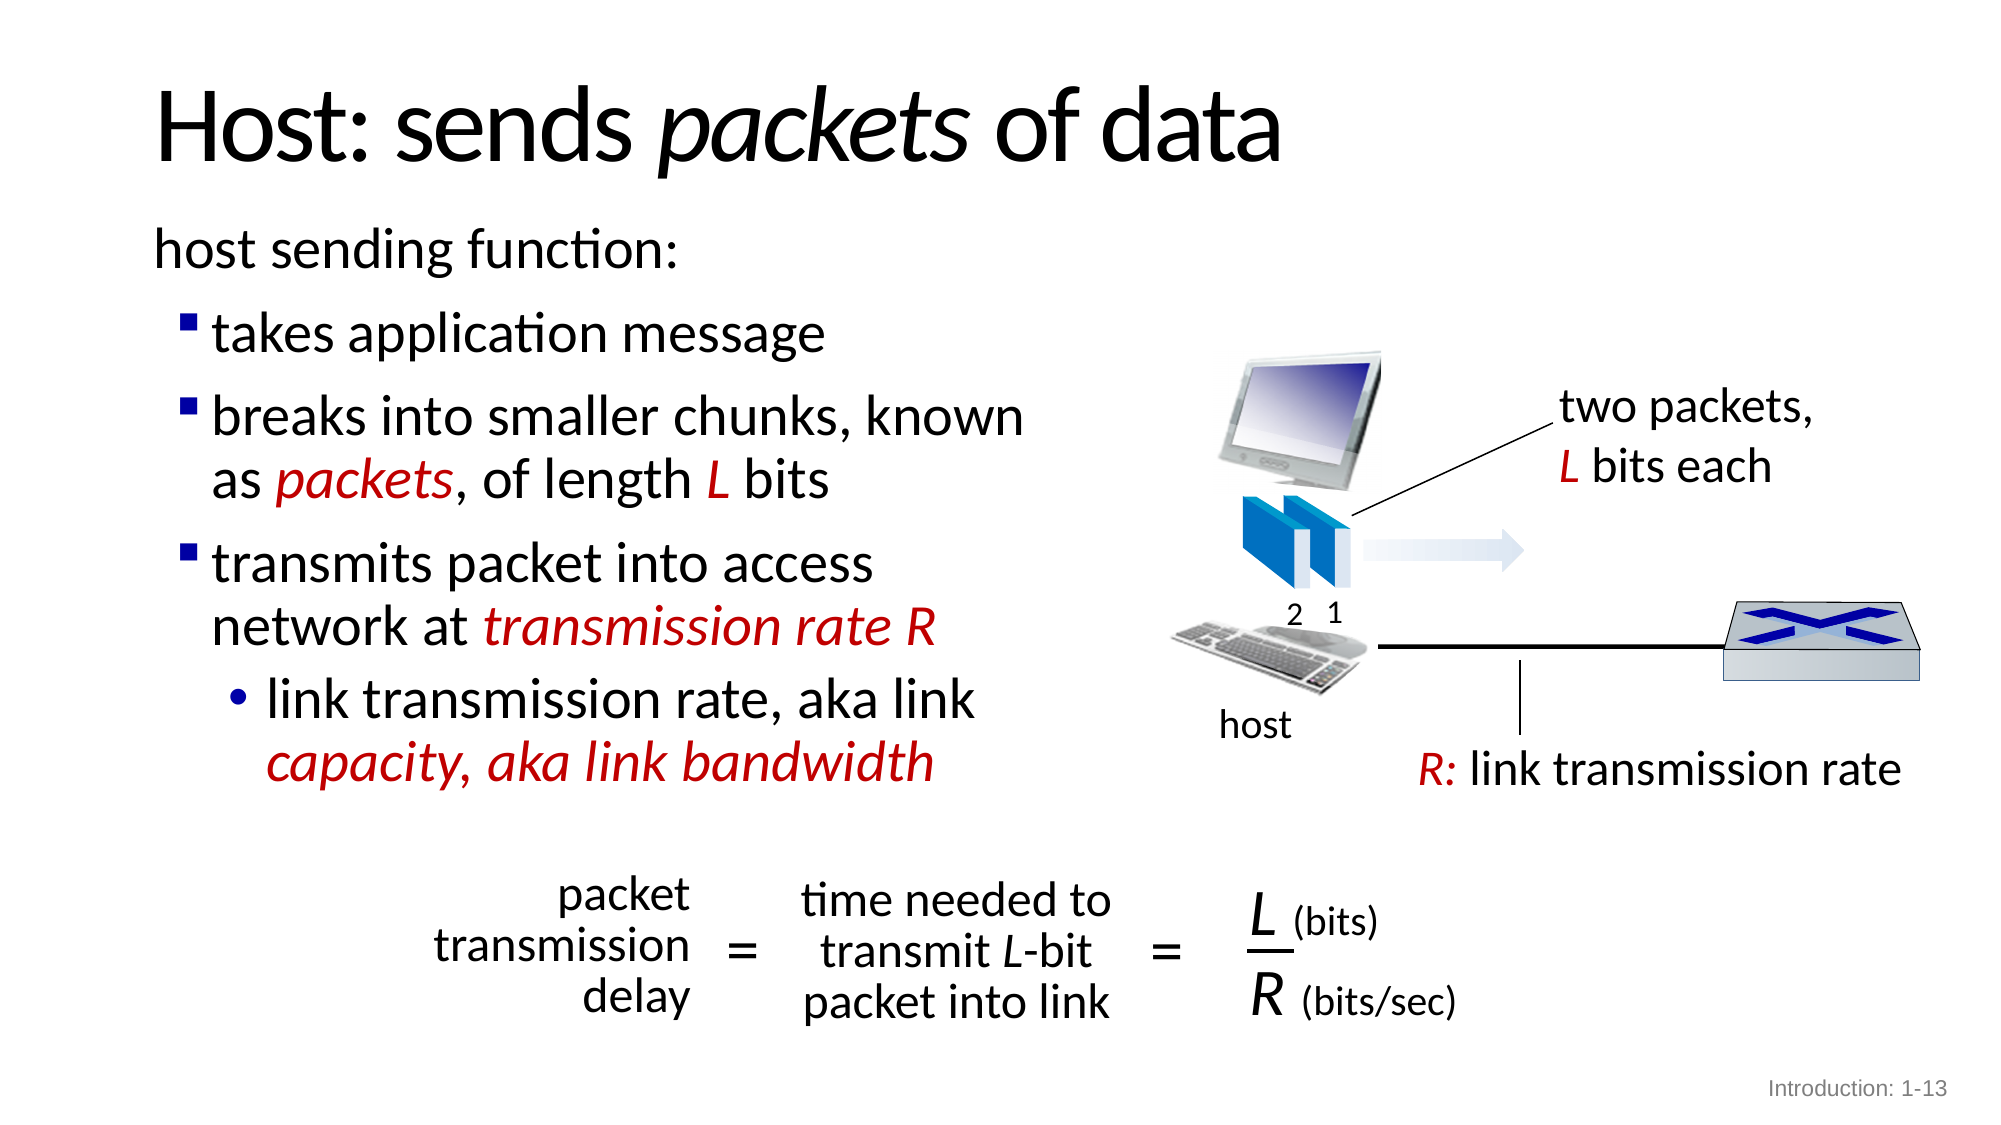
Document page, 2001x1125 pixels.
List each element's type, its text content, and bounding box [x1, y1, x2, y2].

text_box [1164, 614, 1378, 699]
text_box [1351, 422, 1554, 516]
text_box 1 [1319, 583, 1358, 613]
text_box R: link transmission rate [1402, 727, 1918, 803]
text_box host [1203, 706, 1308, 754]
text_box 2 [1271, 597, 1319, 613]
slide_number Introduction: 1-13 [1512, 1057, 1963, 1117]
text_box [1723, 601, 1921, 681]
text_box [1361, 526, 1526, 574]
text_box host sending function: takes application message breaks into smaller chunks, known as packets, of length L bits transmits packet into access network at transmission rate R link transmission rate, aka link capacity, aka link bandwidth [139, 210, 1042, 978]
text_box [1315, 504, 1351, 588]
title Host: sends packets of data [139, 44, 1865, 192]
text_box two packets, L bits each [1544, 365, 1841, 501]
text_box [1242, 504, 1311, 589]
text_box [1187, 349, 1420, 495]
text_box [416, 861, 1475, 1039]
